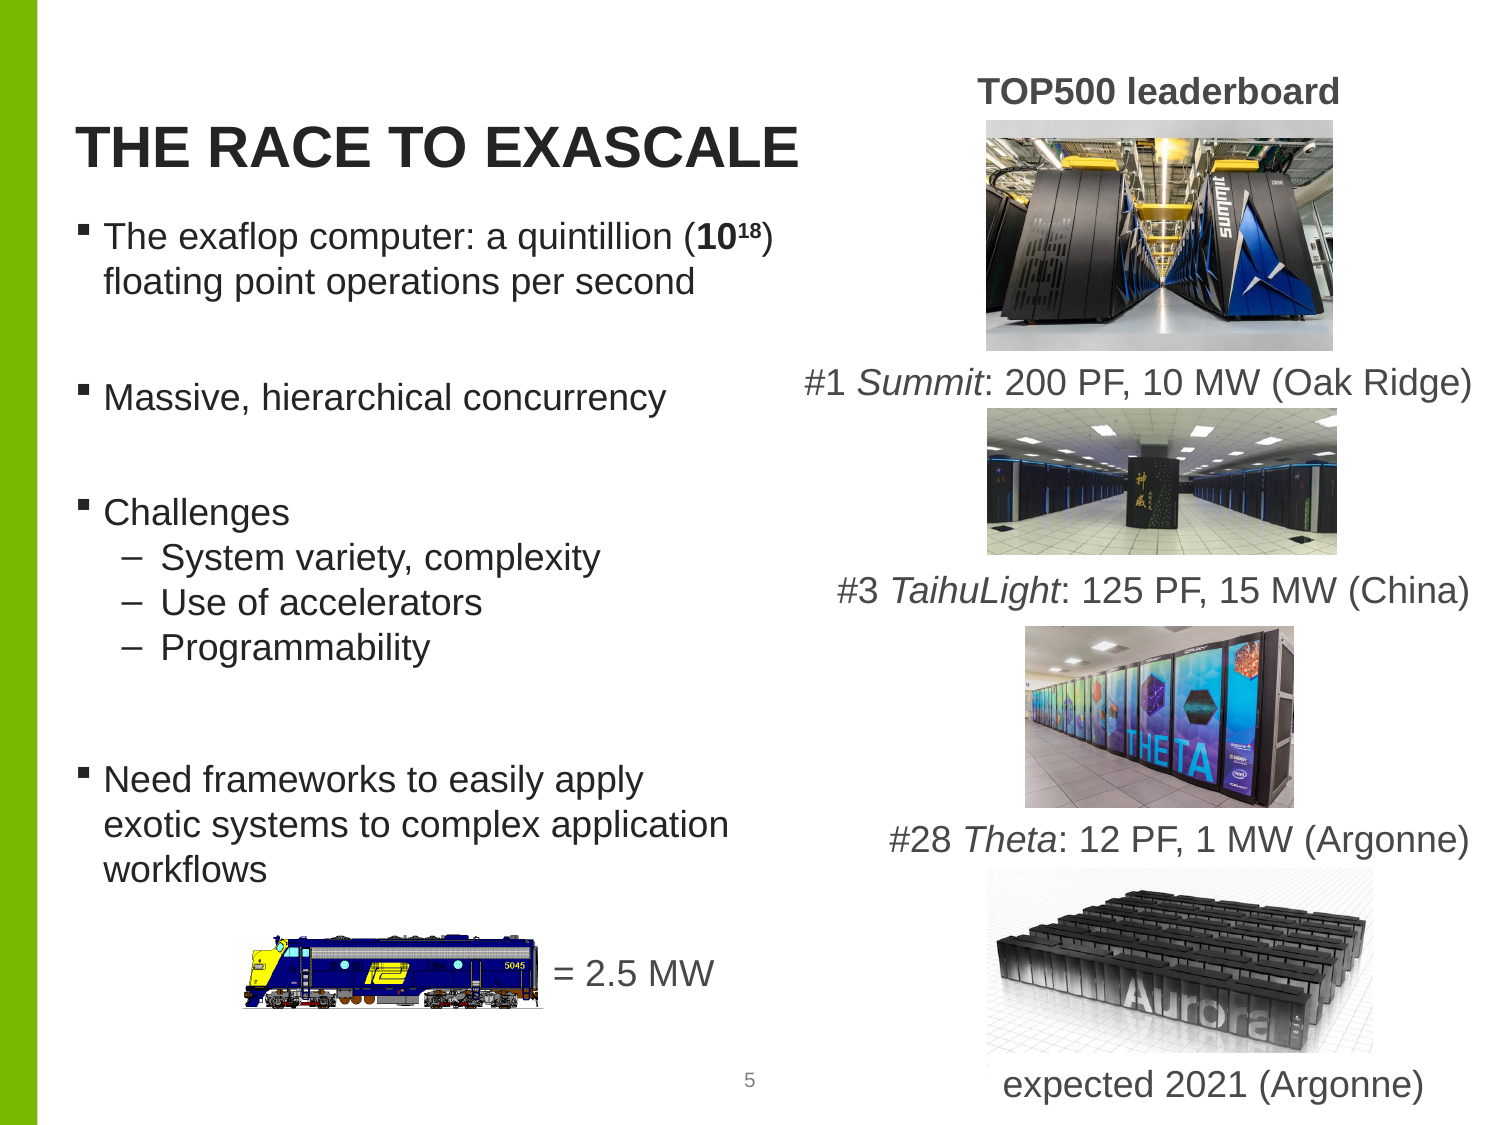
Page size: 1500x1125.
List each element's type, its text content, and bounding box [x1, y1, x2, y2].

picture [987, 408, 1337, 555]
text_box #28 Theta: 12 PF, 1 MW (Argonne) [874, 807, 1486, 868]
text_box TOP500 leaderboard [962, 59, 1356, 120]
text_box #3 TaihuLight: 125 PF, 15 MW (China) [822, 558, 1486, 619]
picture [1025, 625, 1294, 809]
text_box = 2.5 MW [563, 941, 730, 1002]
title The Race to Exascale [75, 45, 1449, 182]
text_box expected 2021 (Argonne) [987, 1052, 1440, 1113]
picture [986, 119, 1333, 351]
slide_number 5 [712, 1061, 788, 1092]
picture [230, 930, 558, 1015]
text_box #1 Summit: 200 PF, 10 MW (Oak Ridge) [789, 350, 1489, 410]
picture [987, 868, 1373, 1077]
list The exaflop computer: a quintillion (1018) floating point operations per second Massive, hierarchical concurrency Challenges System variety, complexity Use of accelerators Programmability Need frameworks to easily apply exotic systems to complex application workflows [75, 212, 875, 955]
